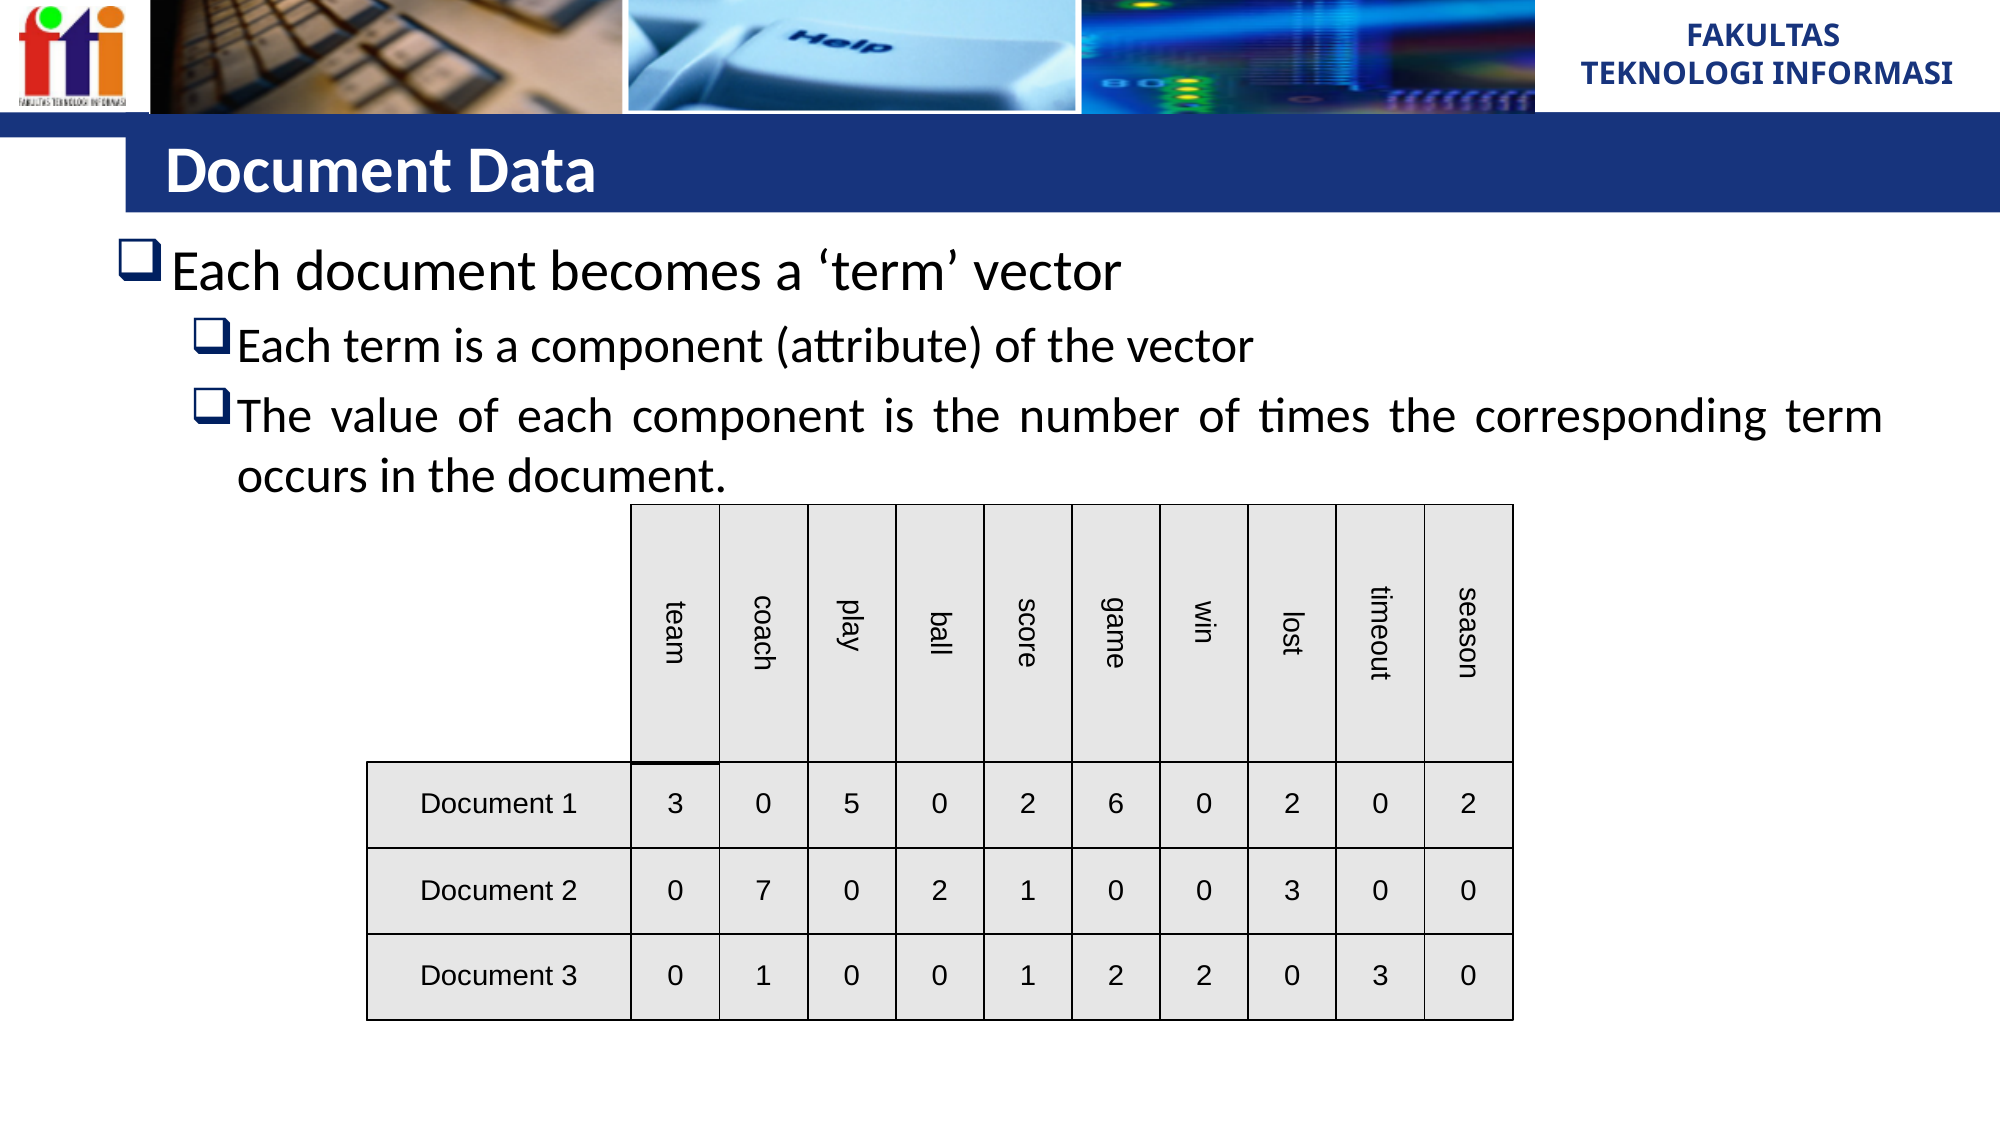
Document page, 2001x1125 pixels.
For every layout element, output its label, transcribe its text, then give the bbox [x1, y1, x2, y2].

picture [19, 6, 126, 106]
title Document Data [149, 119, 1934, 213]
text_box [362, 499, 1518, 1025]
list Each document becomes a ‘term’ vector Each term is a component (attribute) of the vector The value of each component is the number of times the corresponding term occurs in the document. [99, 224, 1901, 1038]
picture [149, 0, 1535, 114]
